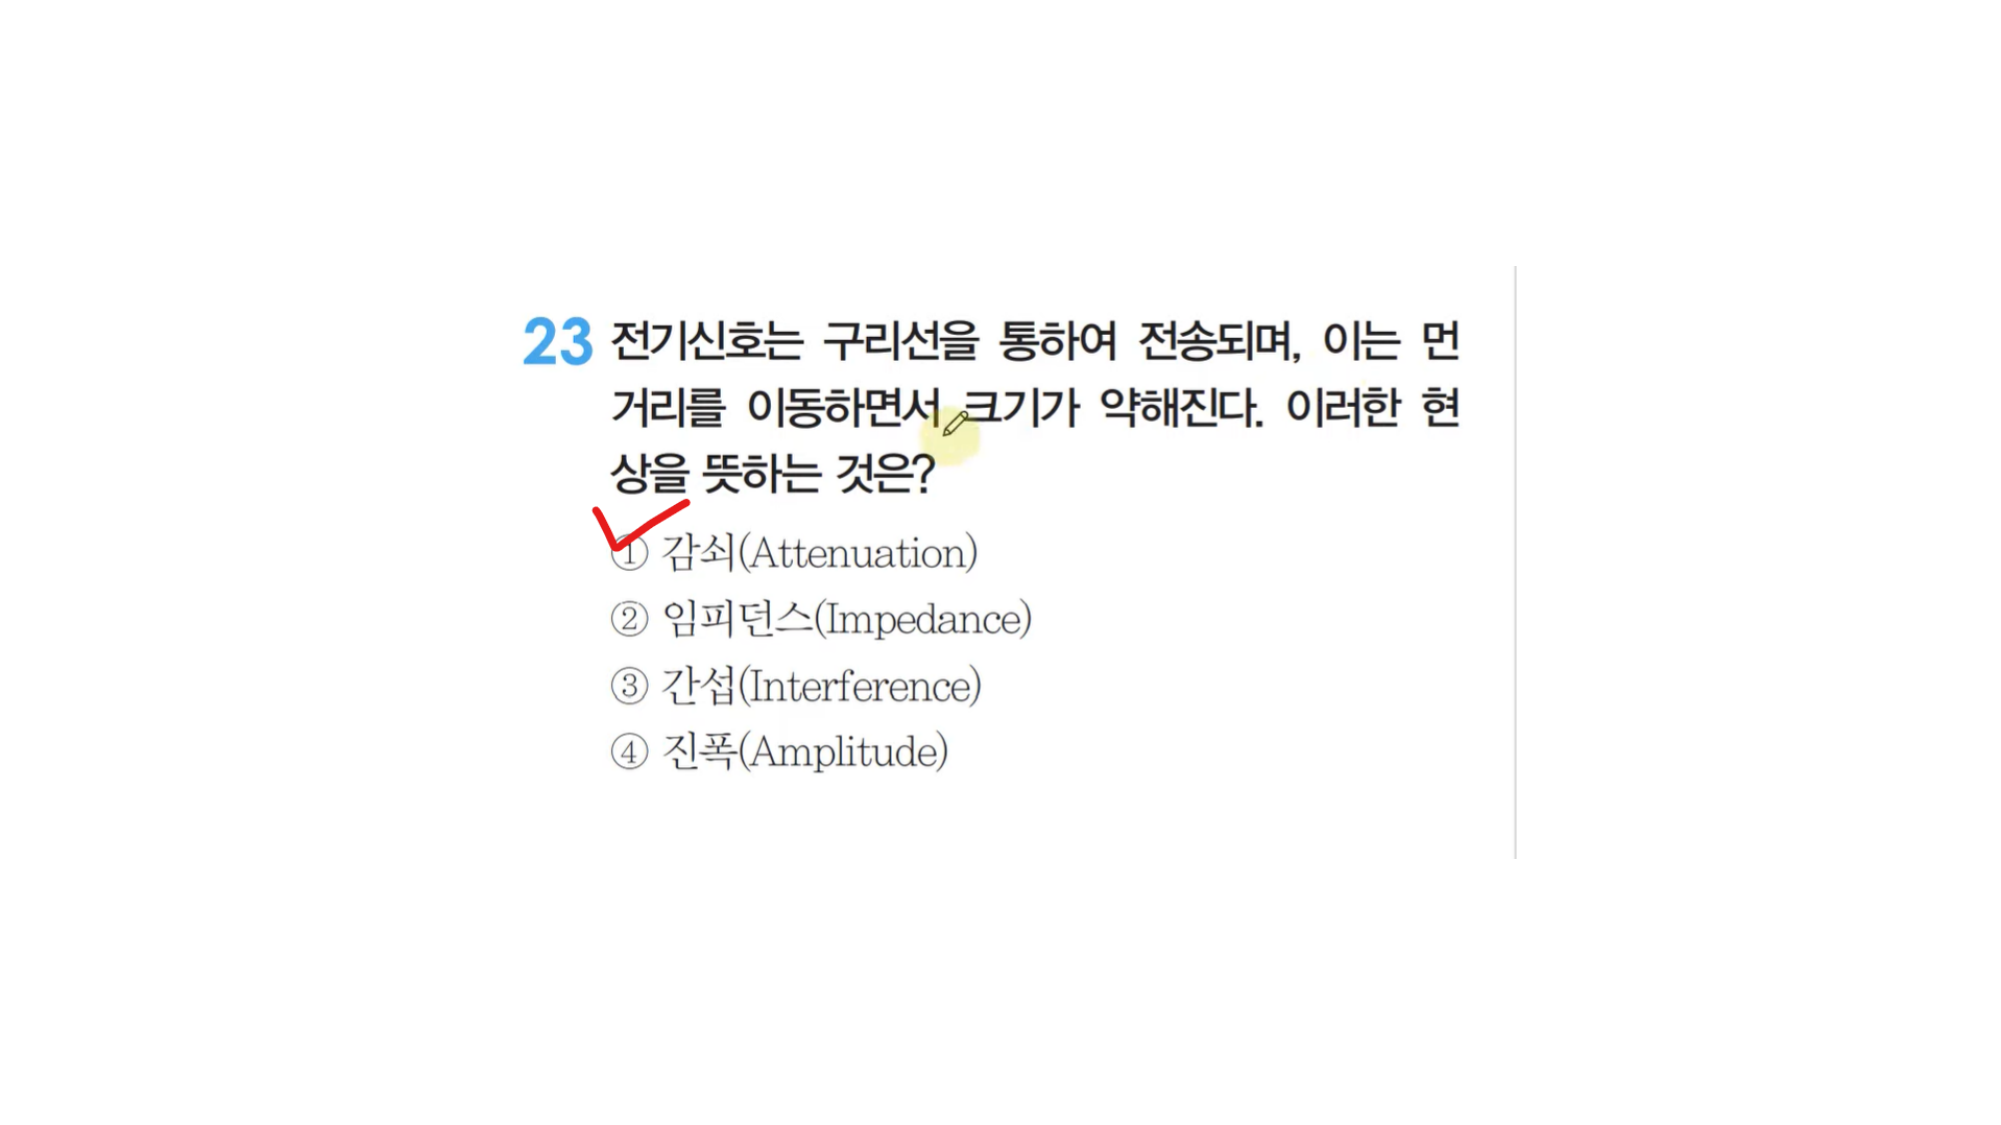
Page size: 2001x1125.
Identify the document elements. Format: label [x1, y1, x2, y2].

picture [483, 266, 1517, 859]
